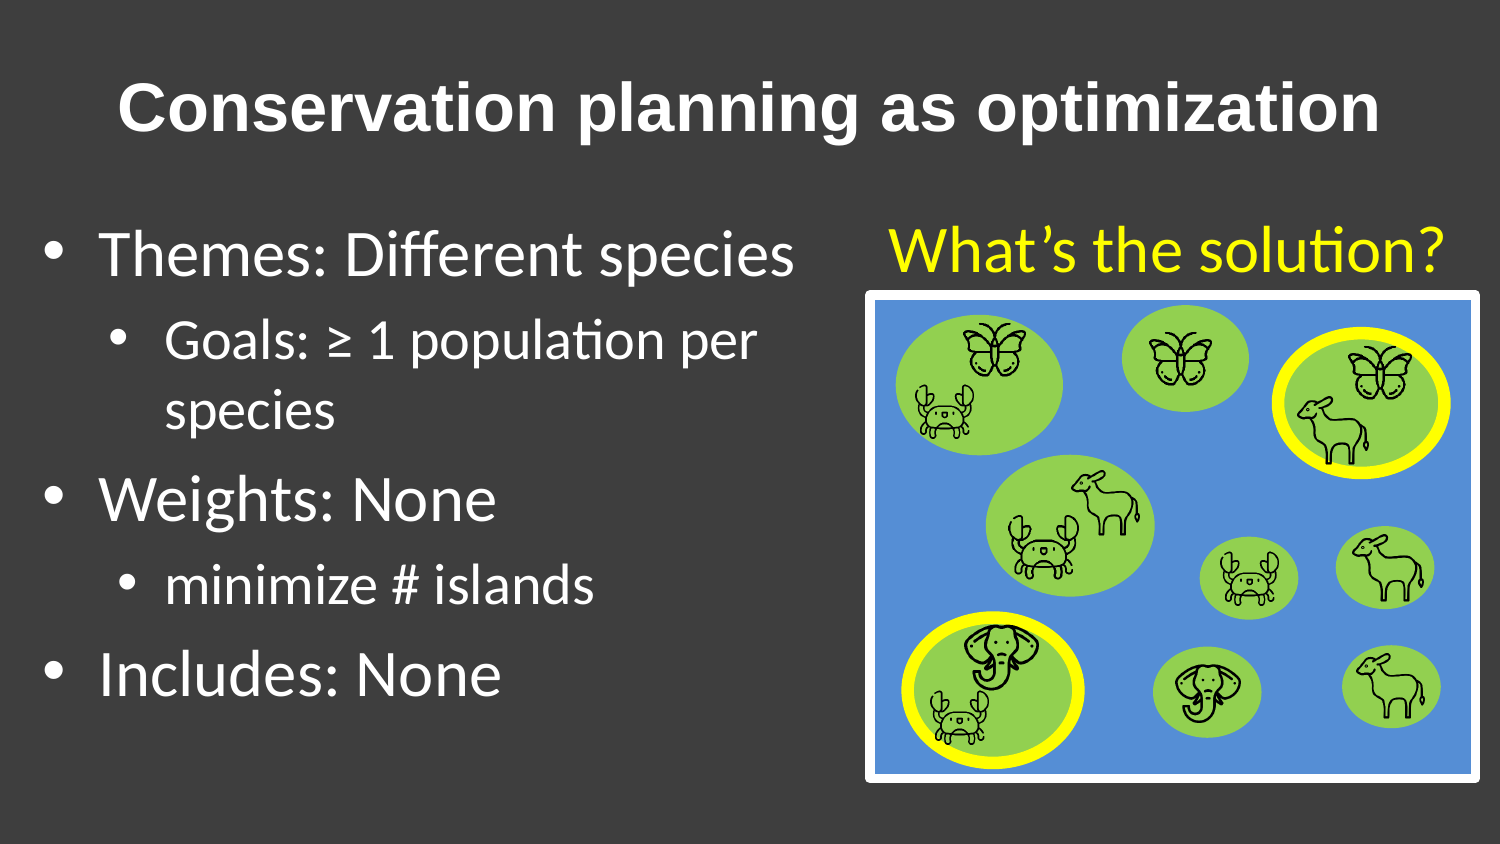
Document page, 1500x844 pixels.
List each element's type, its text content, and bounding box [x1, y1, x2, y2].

text_box Conservation planning as optimization [37, 33, 1463, 175]
text_box Themes: Different species Goals: ≥ 1 population per species Weights: None minimize # islands Includes: None [27, 202, 874, 786]
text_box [869, 294, 1476, 779]
text_box What’s the solution? [874, 198, 1487, 294]
